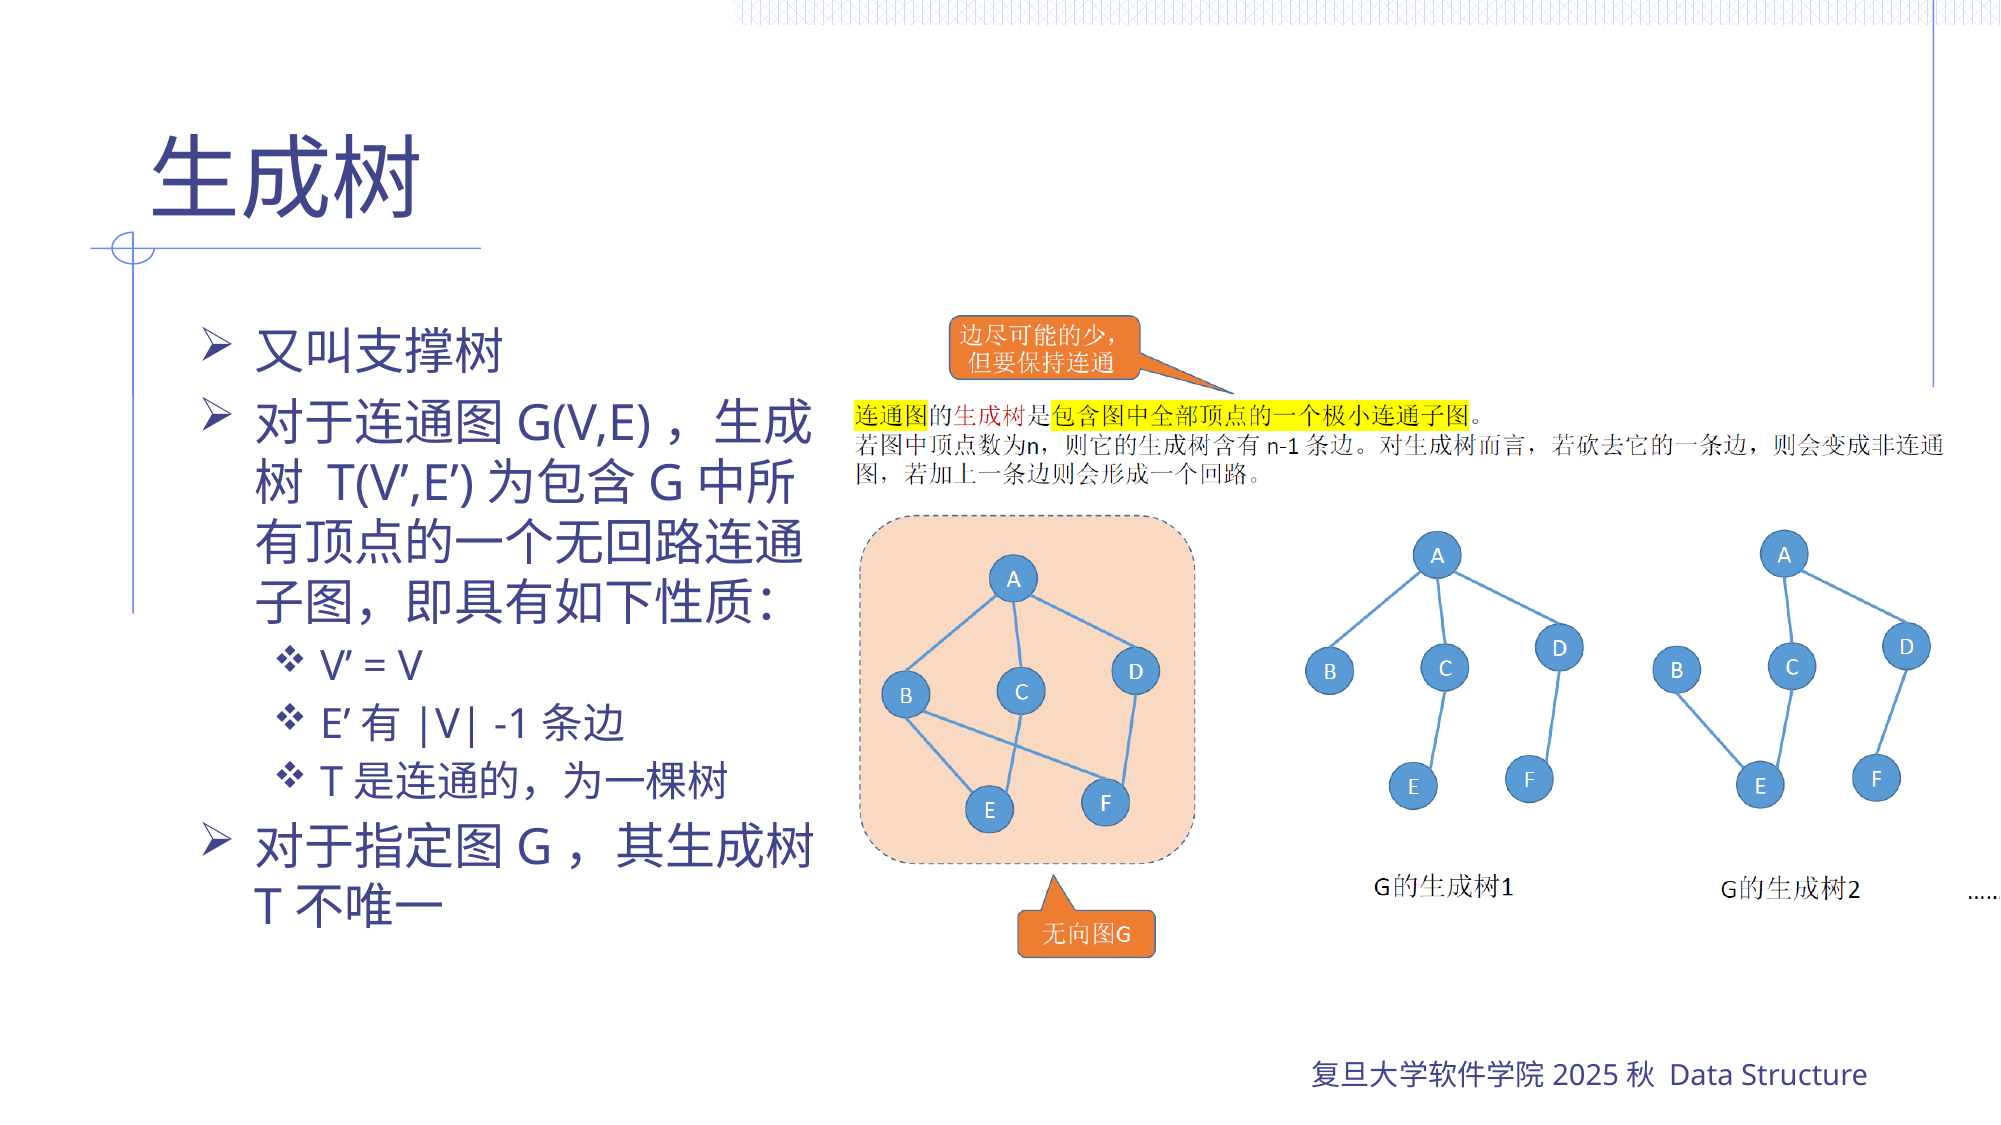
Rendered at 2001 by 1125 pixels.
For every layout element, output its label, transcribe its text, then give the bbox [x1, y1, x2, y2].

list 又叫支撑树 对于连通图G(V,E)，生成树 T(V’,E’)为包含G中所有顶点的一个无回路连通子图，即具有如下性质： V’ = V E’有|V| -1条边 T是连通的，为一棵树 对于指定图G，其生成树T不唯一 [183, 312, 817, 988]
title 生成树 [133, 50, 1834, 238]
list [822, 283, 2000, 991]
